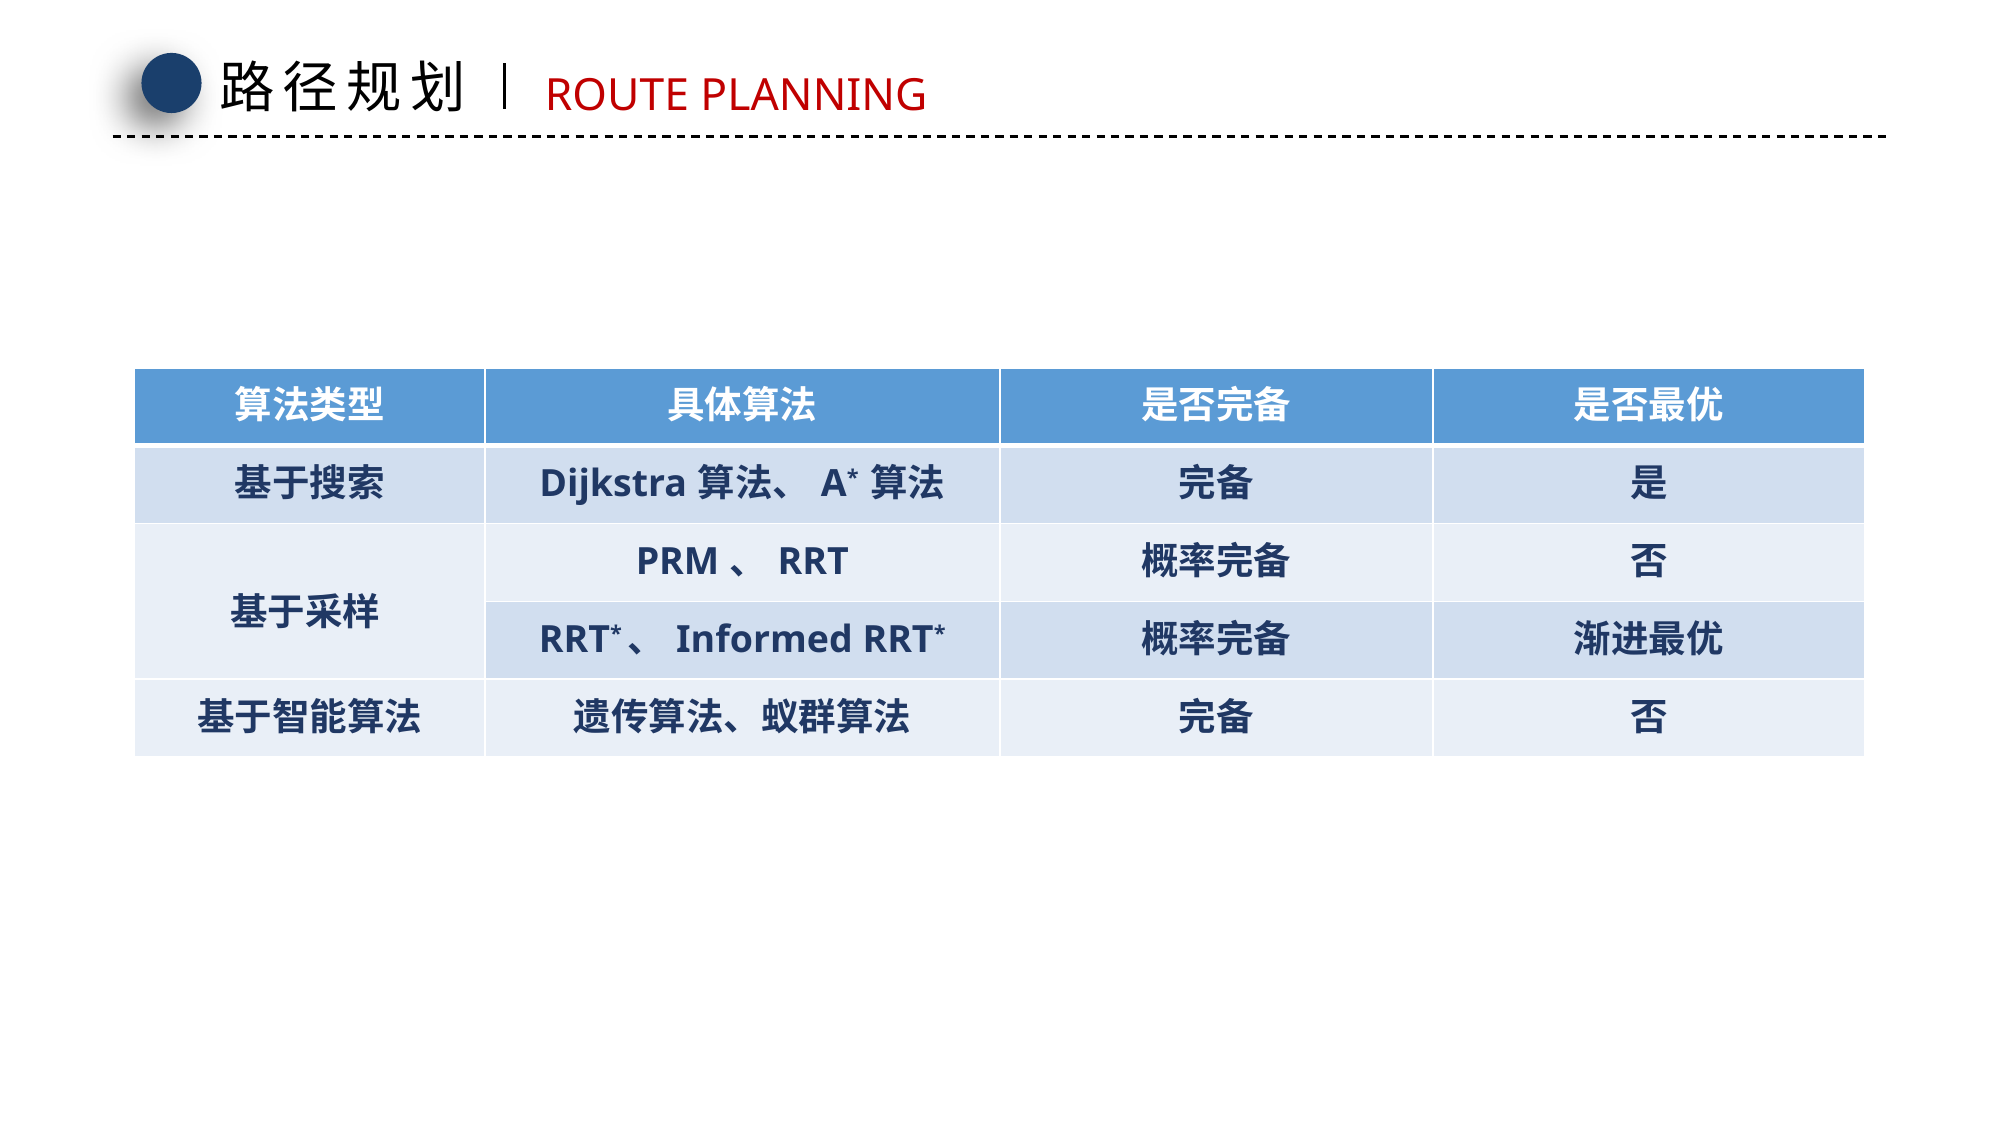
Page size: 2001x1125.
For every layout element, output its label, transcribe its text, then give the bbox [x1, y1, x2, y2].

table_cell 渐进最优 [1434, 602, 1864, 678]
table_header 具体算法 [486, 369, 999, 443]
text_box [140, 51, 203, 115]
table_header 是否完备 [1001, 369, 1432, 443]
table_cell PRM、RRT [486, 524, 999, 601]
table_cell 完备 [1001, 680, 1432, 756]
table_cell 概率完备 [1001, 524, 1432, 601]
table_cell 遗传算法、蚁群算法 [486, 680, 999, 756]
table_cell 完备 [1001, 448, 1432, 523]
table_cell 基于搜索 [135, 448, 484, 523]
text_box ROUTE PLANNING [530, 58, 944, 127]
table_cell 否 [1434, 524, 1864, 601]
table_cell Dijkstra算法、A* 算法 [486, 448, 999, 523]
table_header 算法类型 [135, 369, 484, 443]
table_cell 基于智能算法 [135, 680, 484, 756]
table_cell 概率完备 [1001, 602, 1432, 678]
table_header 是否最优 [1434, 369, 1864, 443]
table_cell 否 [1434, 680, 1864, 756]
table_cell 是 [1434, 448, 1864, 523]
table_cell 基于采样 [135, 524, 484, 678]
text_box 路径规划 [204, 45, 482, 127]
table_cell RRT*、Informed RRT* [486, 602, 999, 678]
